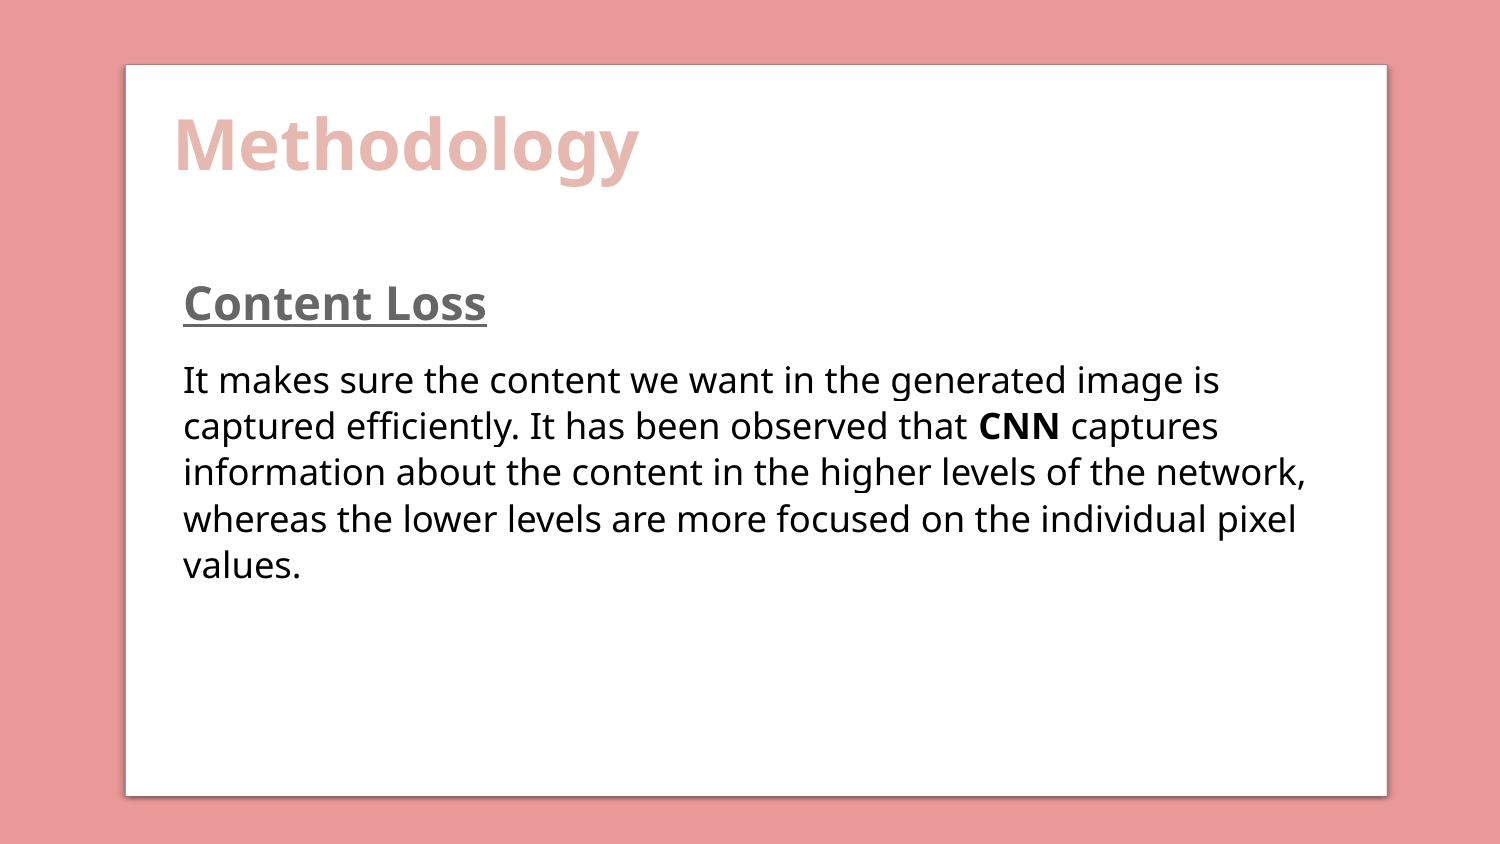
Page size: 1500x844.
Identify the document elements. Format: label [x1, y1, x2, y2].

picture [75, 34, 1439, 826]
